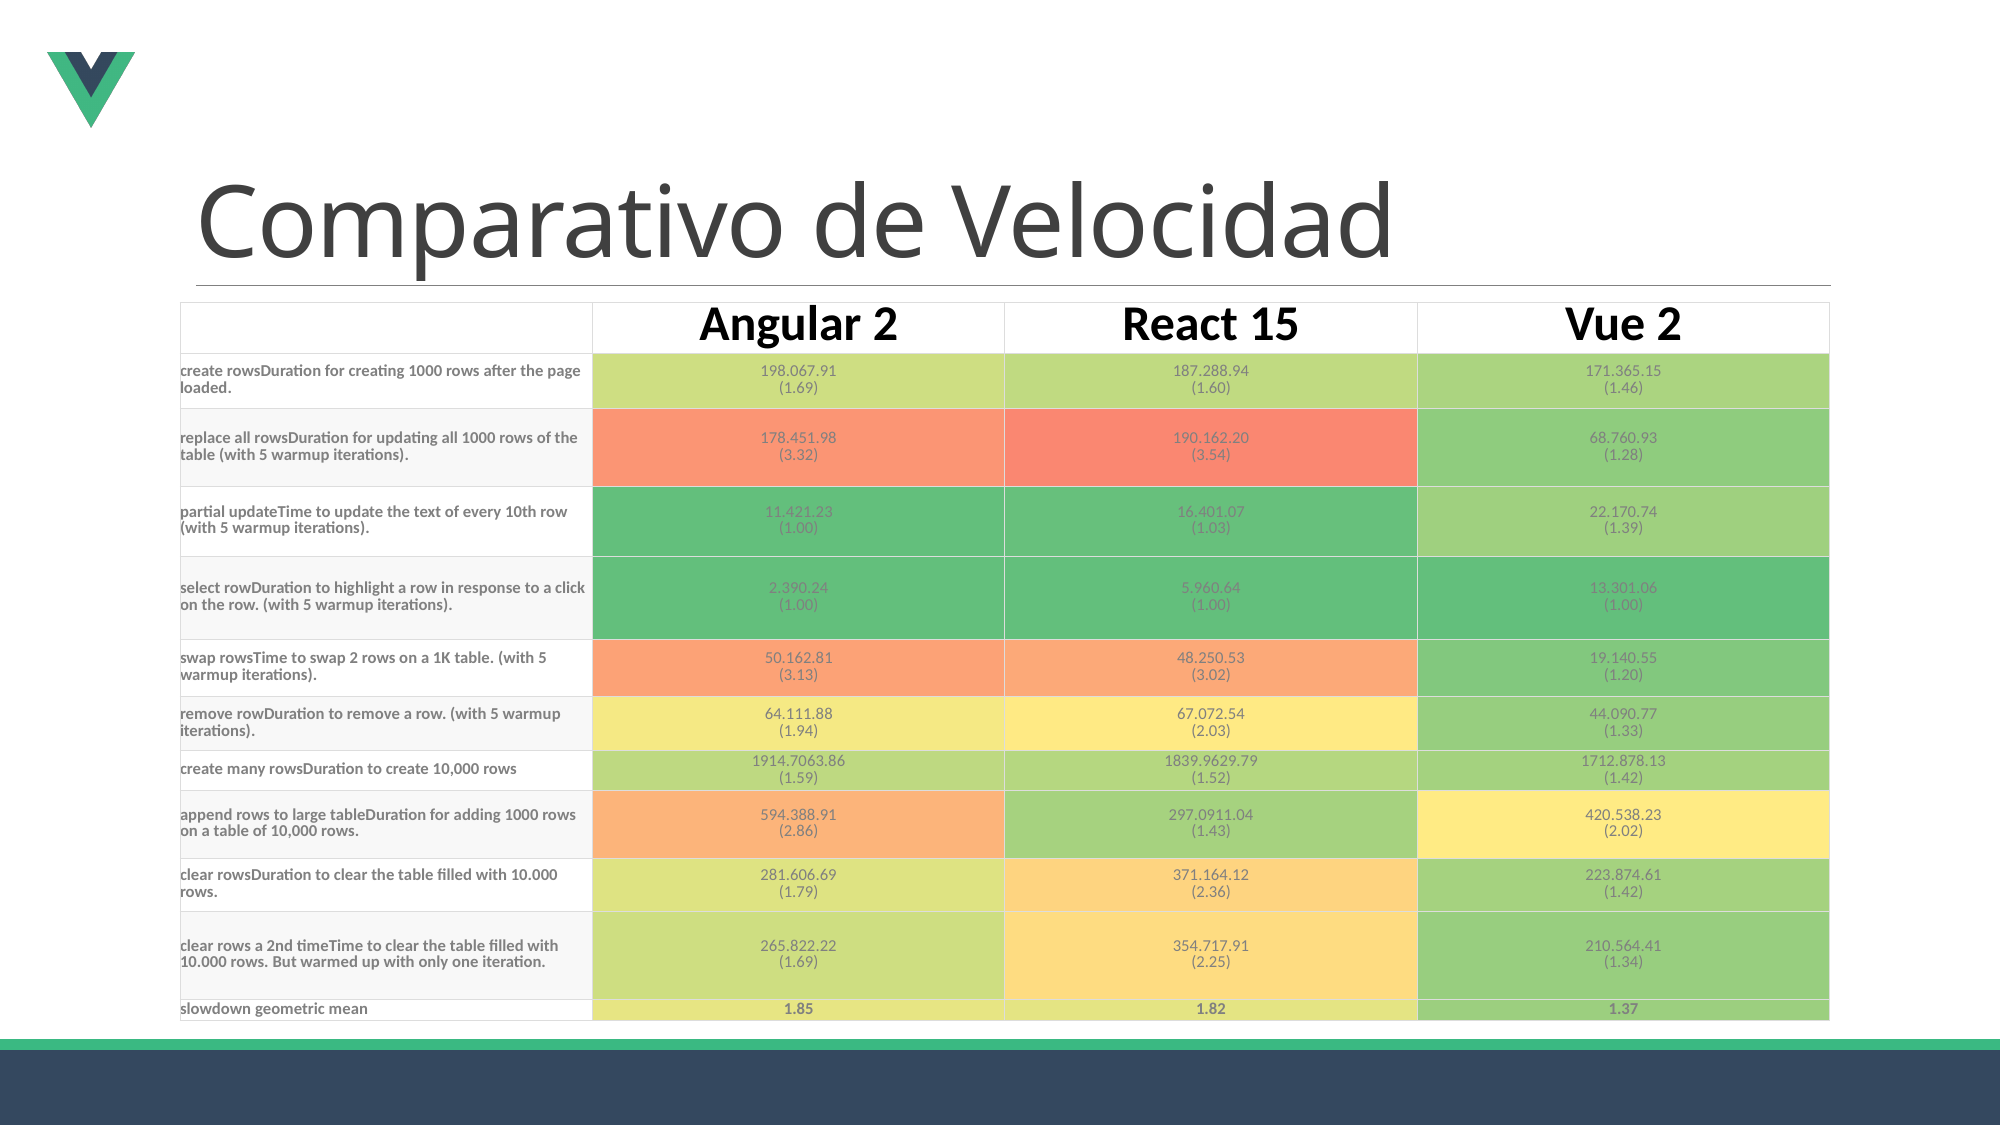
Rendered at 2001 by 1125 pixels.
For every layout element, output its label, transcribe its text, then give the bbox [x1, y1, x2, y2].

table_cell 371.164.12 (2.36) [1005, 859, 1417, 911]
table_header Angular 2 [593, 303, 1004, 353]
table_cell 16.401.07 (1.03) [1005, 487, 1417, 556]
table_header React 15 [1005, 303, 1417, 353]
table_cell clear rows a 2nd timeTime to clear the table filled with 10.000 rows. But warmed up with only one iteration. [181, 912, 592, 999]
table_cell 13.301.06 (1.00) [1418, 557, 1829, 639]
table_cell 210.564.41 (1.34) [1418, 912, 1829, 999]
table_cell 44.090.77 (1.33) [1418, 697, 1829, 750]
table_cell 198.067.91 (1.69) [593, 354, 1004, 408]
table_cell 178.451.98 (3.32) [593, 409, 1004, 486]
table_cell 187.288.94 (1.60) [1005, 354, 1417, 408]
table_cell 420.538.23 (2.02) [1418, 791, 1829, 858]
table_cell 190.162.20 (3.54) [1005, 409, 1417, 486]
table_cell replace all rowsDuration for updating all 1000 rows of the table (with 5 warmup iterations). [181, 409, 592, 486]
table_cell 68.760.93 (1.28) [1418, 409, 1829, 486]
table_cell 22.170.74 (1.39) [1418, 487, 1829, 556]
table_cell 67.072.54 (2.03) [1005, 697, 1417, 750]
table_cell 1.85 [593, 1000, 1004, 1020]
table_header [181, 303, 592, 353]
table_cell 1712.878.13 (1.42) [1418, 751, 1829, 790]
table_cell 1.37 [1418, 1000, 1829, 1020]
table_cell append rows to large tableDuration for adding 1000 rows on a table of 10,000 rows. [181, 791, 592, 858]
table_cell 281.606.69 (1.79) [593, 859, 1004, 911]
table_cell 48.250.53 (3.02) [1005, 640, 1417, 696]
table_cell 297.0911.04 (1.43) [1005, 791, 1417, 858]
table_cell clear rowsDuration to clear the table filled with 10.000 rows. [181, 859, 592, 911]
table_cell remove rowDuration to remove a row. (with 5 warmup iterations). [181, 697, 592, 750]
table_cell 64.111.88 (1.94) [593, 697, 1004, 750]
table_cell create rowsDuration for creating 1000 rows after the page loaded. [181, 354, 592, 408]
table_cell 594.388.91 (2.86) [593, 791, 1004, 858]
table_cell 1.82 [1005, 1000, 1417, 1020]
table_cell 19.140.55 (1.20) [1418, 640, 1829, 696]
table_cell 50.162.81 (3.13) [593, 640, 1004, 696]
table_cell 1914.7063.86 (1.59) [593, 751, 1004, 790]
title Comparativo de Velocidad [180, 47, 1830, 285]
table_cell 171.365.15 (1.46) [1418, 354, 1829, 408]
table_cell 11.421.23 (1.00) [593, 487, 1004, 556]
picture [47, 46, 135, 134]
table_cell 1839.9629.79 (1.52) [1005, 751, 1417, 790]
table_cell swap rowsTime to swap 2 rows on a 1K table. (with 5 warmup iterations). [181, 640, 592, 696]
table_cell 2.390.24 (1.00) [593, 557, 1004, 639]
table_cell slowdown geometric mean [181, 1000, 592, 1020]
table_header Vue 2 [1418, 303, 1829, 353]
table_cell 265.822.22 (1.69) [593, 912, 1004, 999]
table_cell create many rowsDuration to create 10,000 rows [181, 751, 592, 790]
table_cell select rowDuration to highlight a row in response to a click on the row. (with 5 warmup iterations). [181, 557, 592, 639]
table_cell partial updateTime to update the text of every 10th row (with 5 warmup iterations). [181, 487, 592, 556]
table_cell 223.874.61 (1.42) [1418, 859, 1829, 911]
table_cell 354.717.91 (2.25) [1005, 912, 1417, 999]
table_cell 5.960.64 (1.00) [1005, 557, 1417, 639]
